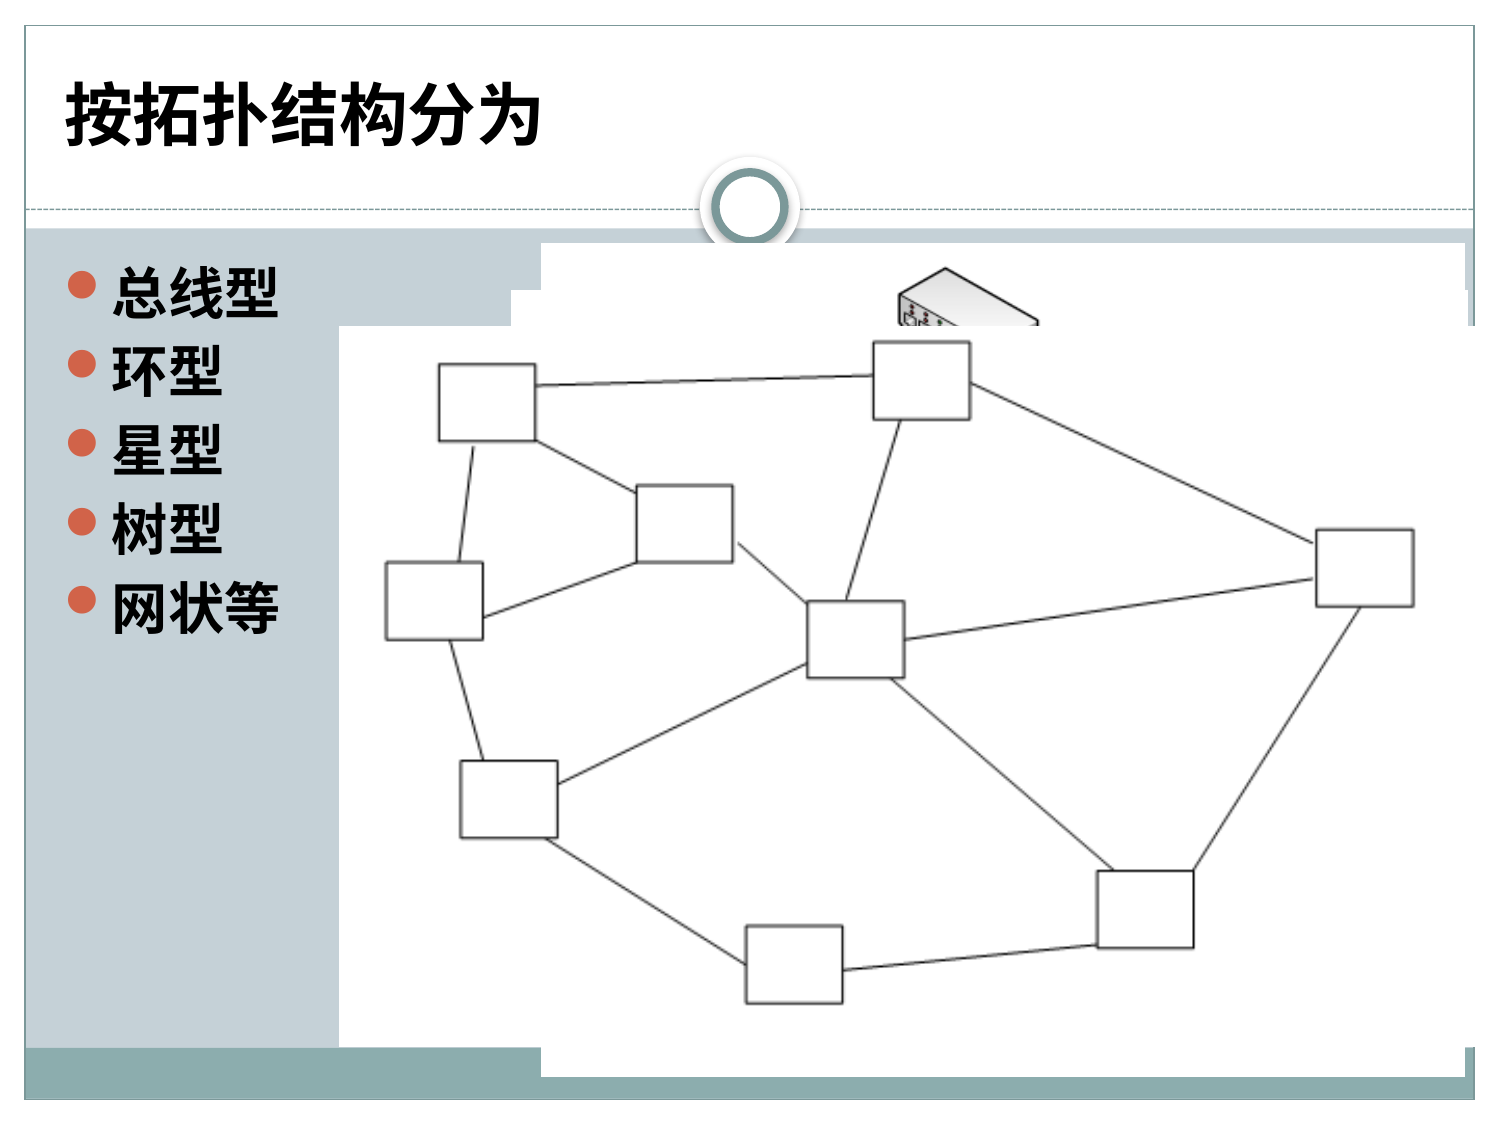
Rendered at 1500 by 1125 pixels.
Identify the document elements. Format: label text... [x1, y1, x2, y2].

title 按拓扑结构分为 [49, 37, 1450, 162]
list 总线型 环型 星型 树型 网状等 [49, 250, 535, 1001]
picture [339, 243, 1483, 1077]
